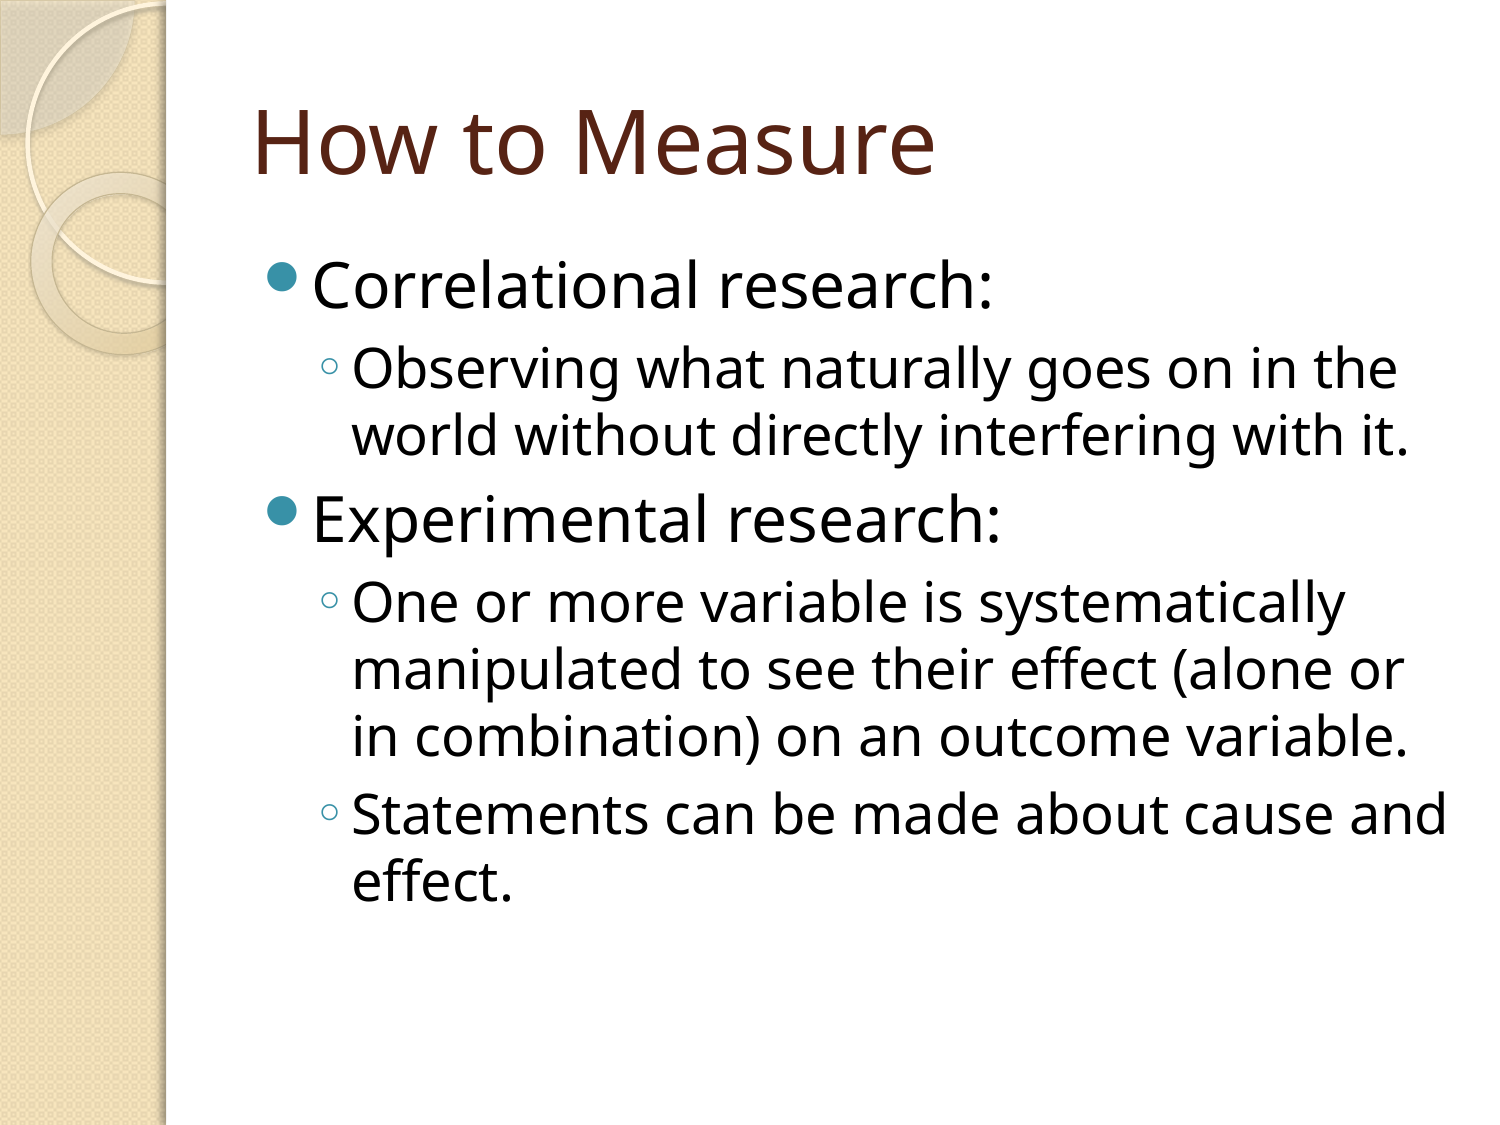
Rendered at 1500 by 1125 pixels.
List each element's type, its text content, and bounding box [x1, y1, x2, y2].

list Correlational research: Observing what naturally goes on in the world without directly interfering with it. Experimental research: One or more variable is systematically manipulated to see their effect (alone or in combination) on an outcome variable. Statements can be made about cause and effect. [235, 237, 1466, 1025]
title How to Measure [235, 45, 1466, 233]
